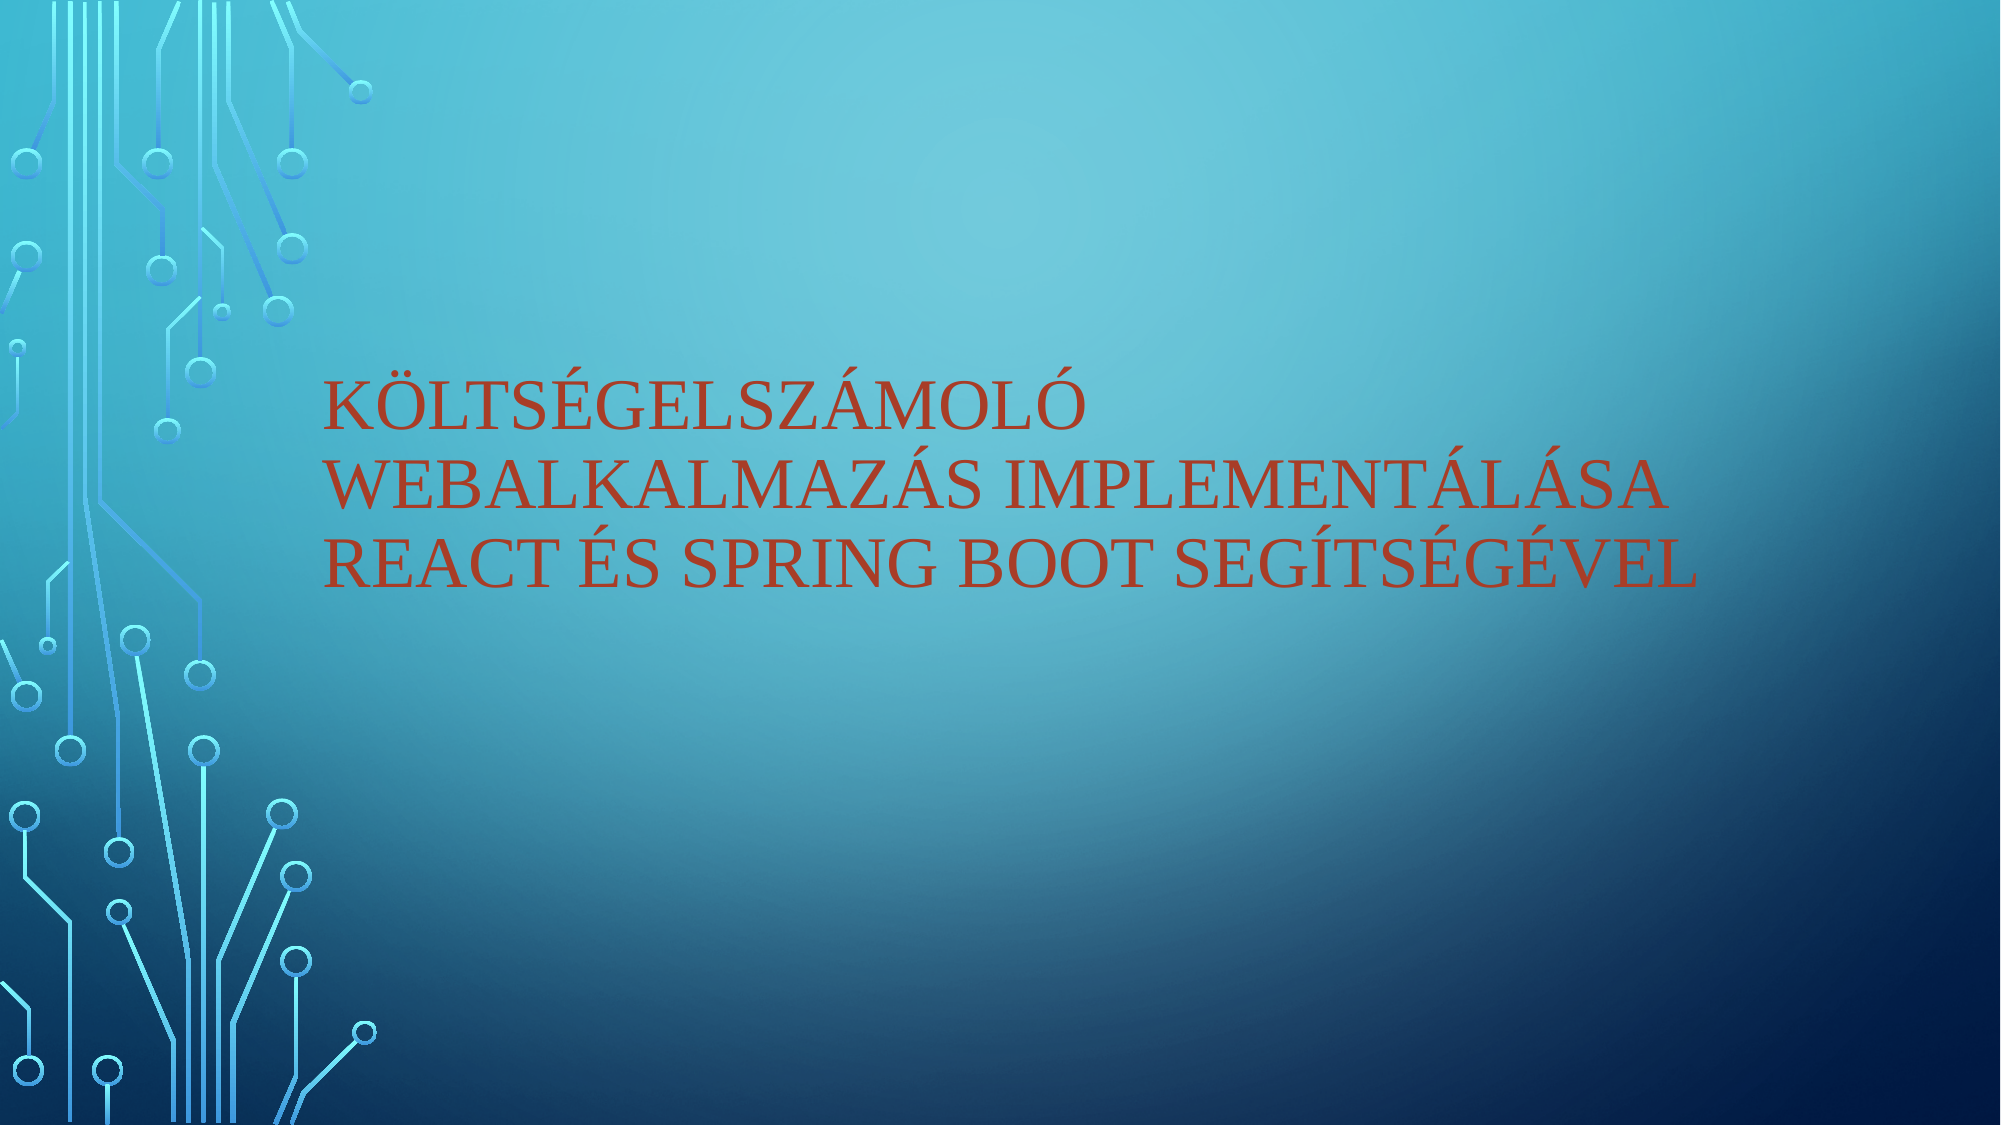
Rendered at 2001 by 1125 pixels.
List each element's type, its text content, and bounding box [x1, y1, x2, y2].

title KÖLTSÉGELSZÁMOLÓ WEBALKALMAZÁS IMPLEMENTÁLÁSA REACT ÉS SPRING BOOT SEGÍTSÉGÉVEL [307, 335, 1750, 727]
